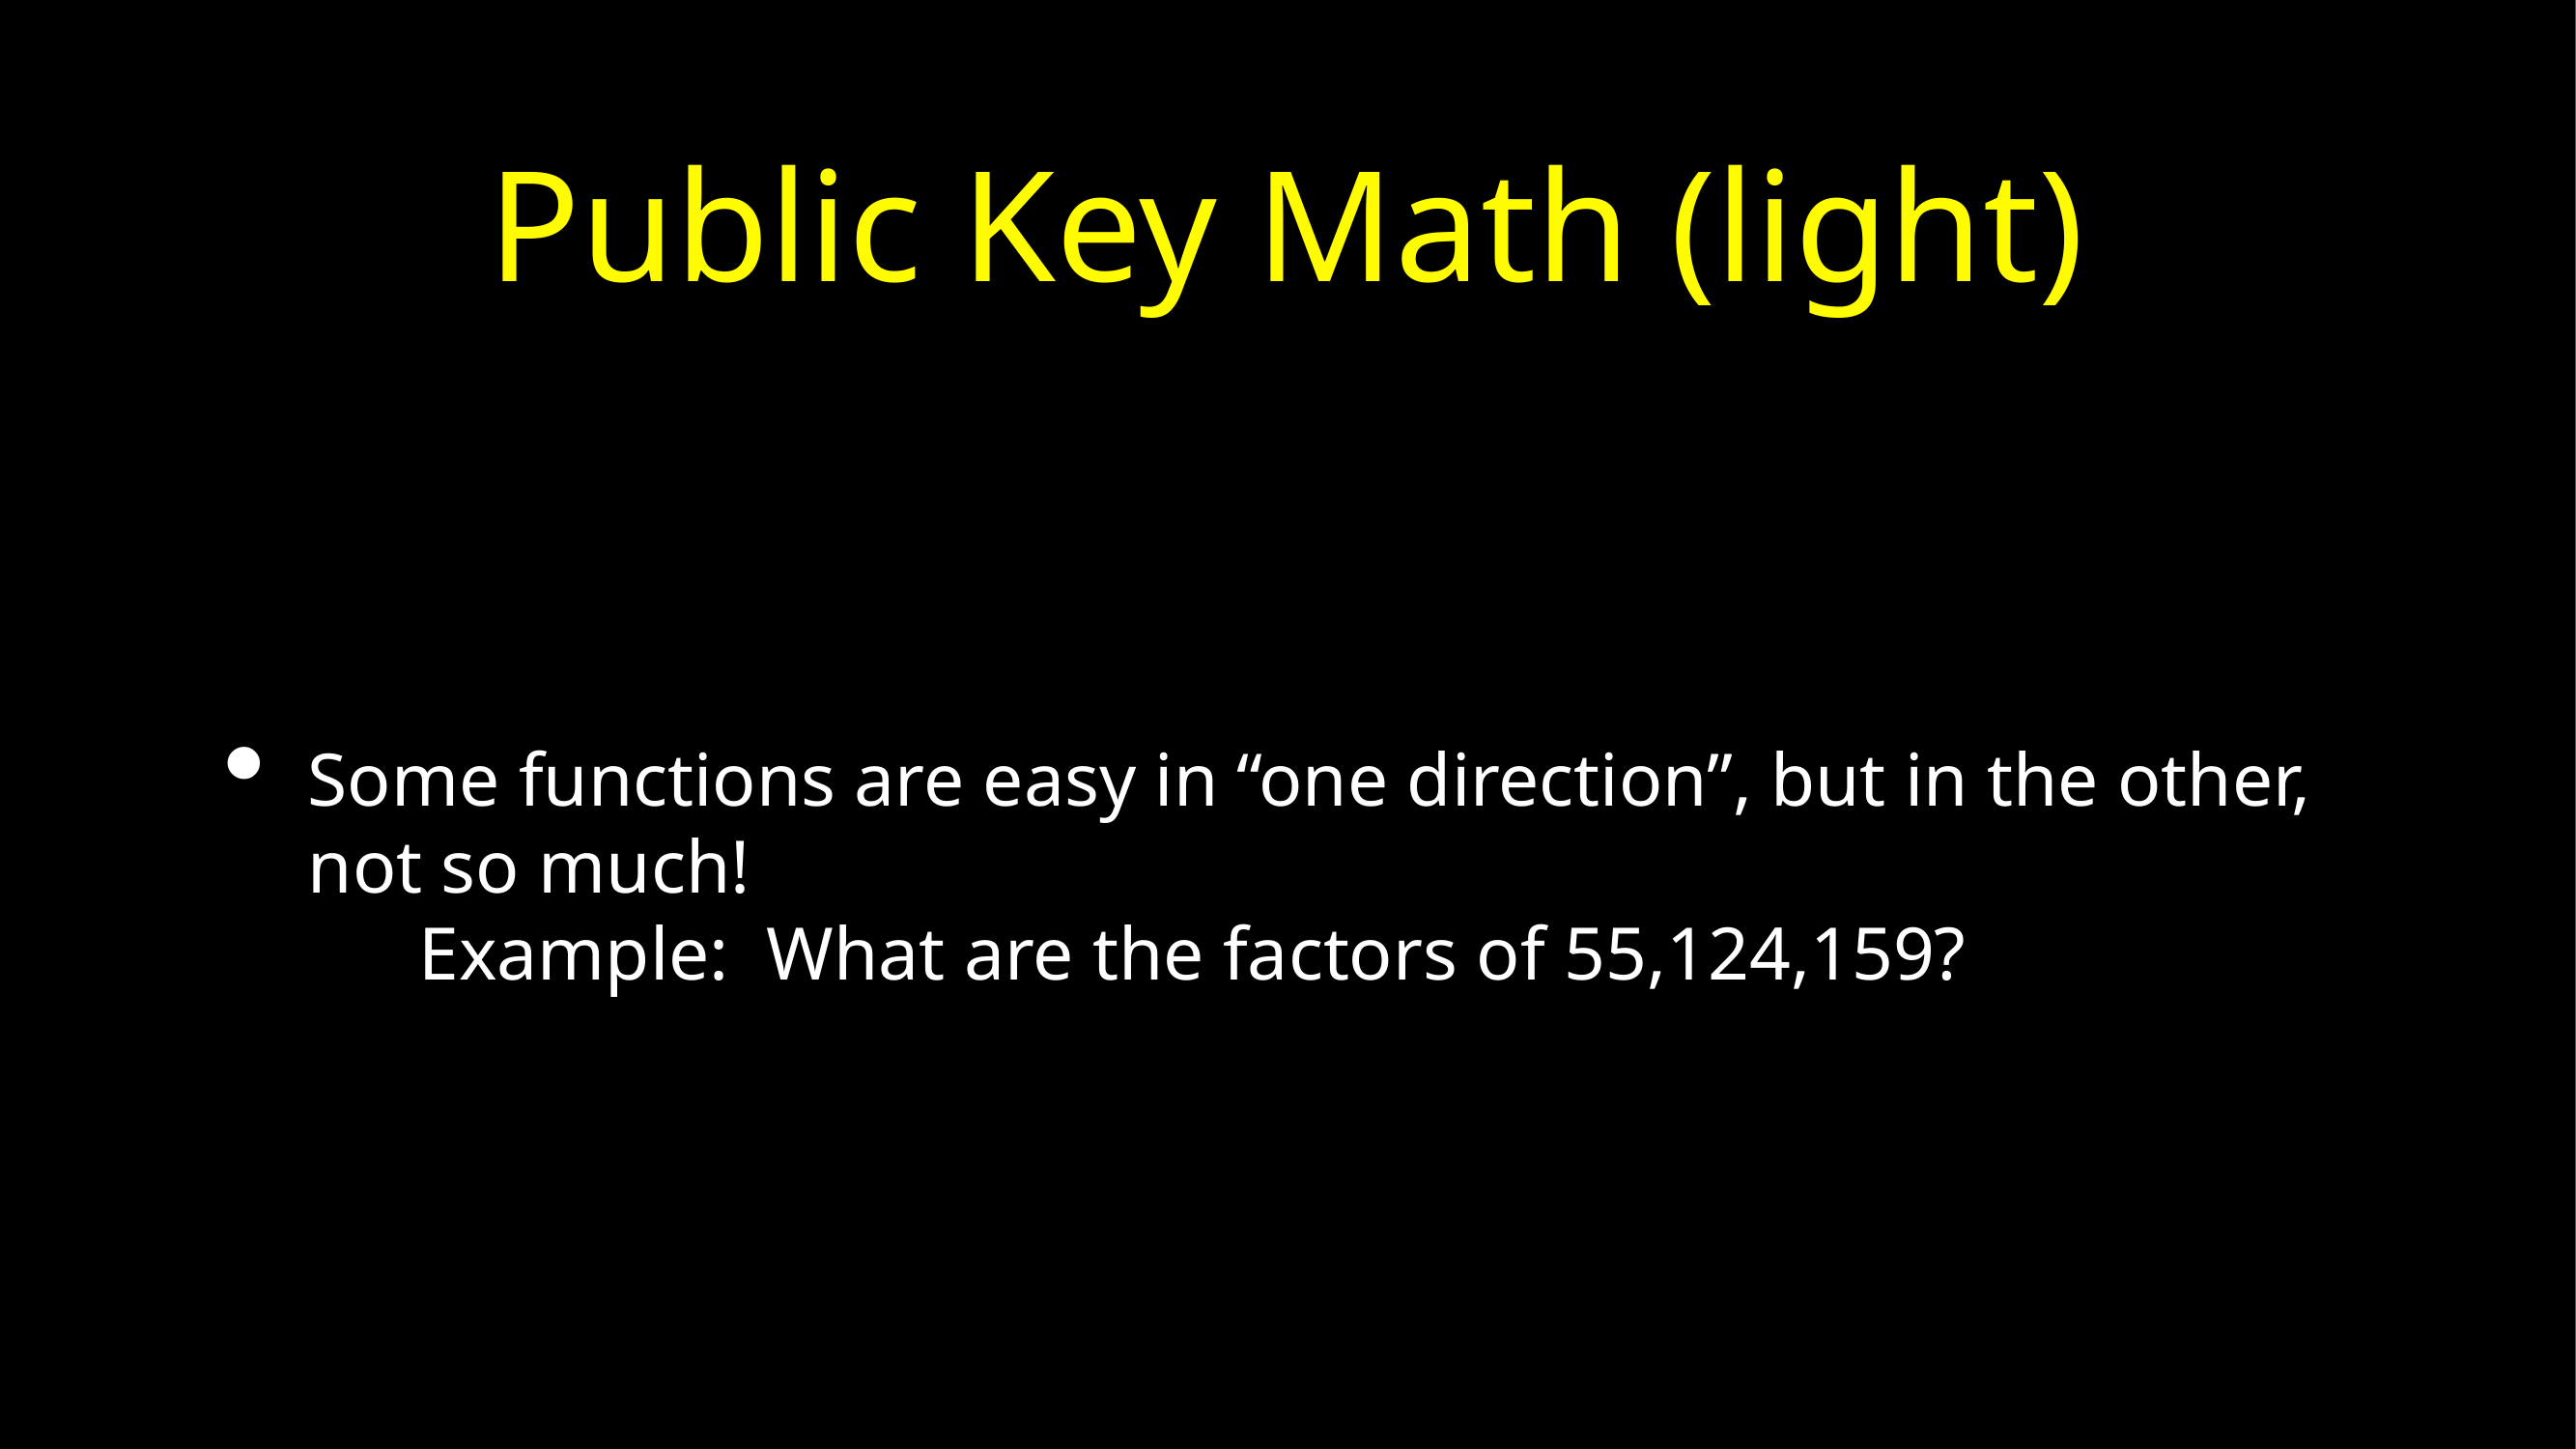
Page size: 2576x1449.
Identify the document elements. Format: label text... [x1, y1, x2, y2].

title Public Key Math (light) [183, 38, 2392, 404]
list Some functions are easy in “one direction”, but in the other, not so much! Example: What are the factors of 55,124,159? [183, 412, 2392, 1317]
